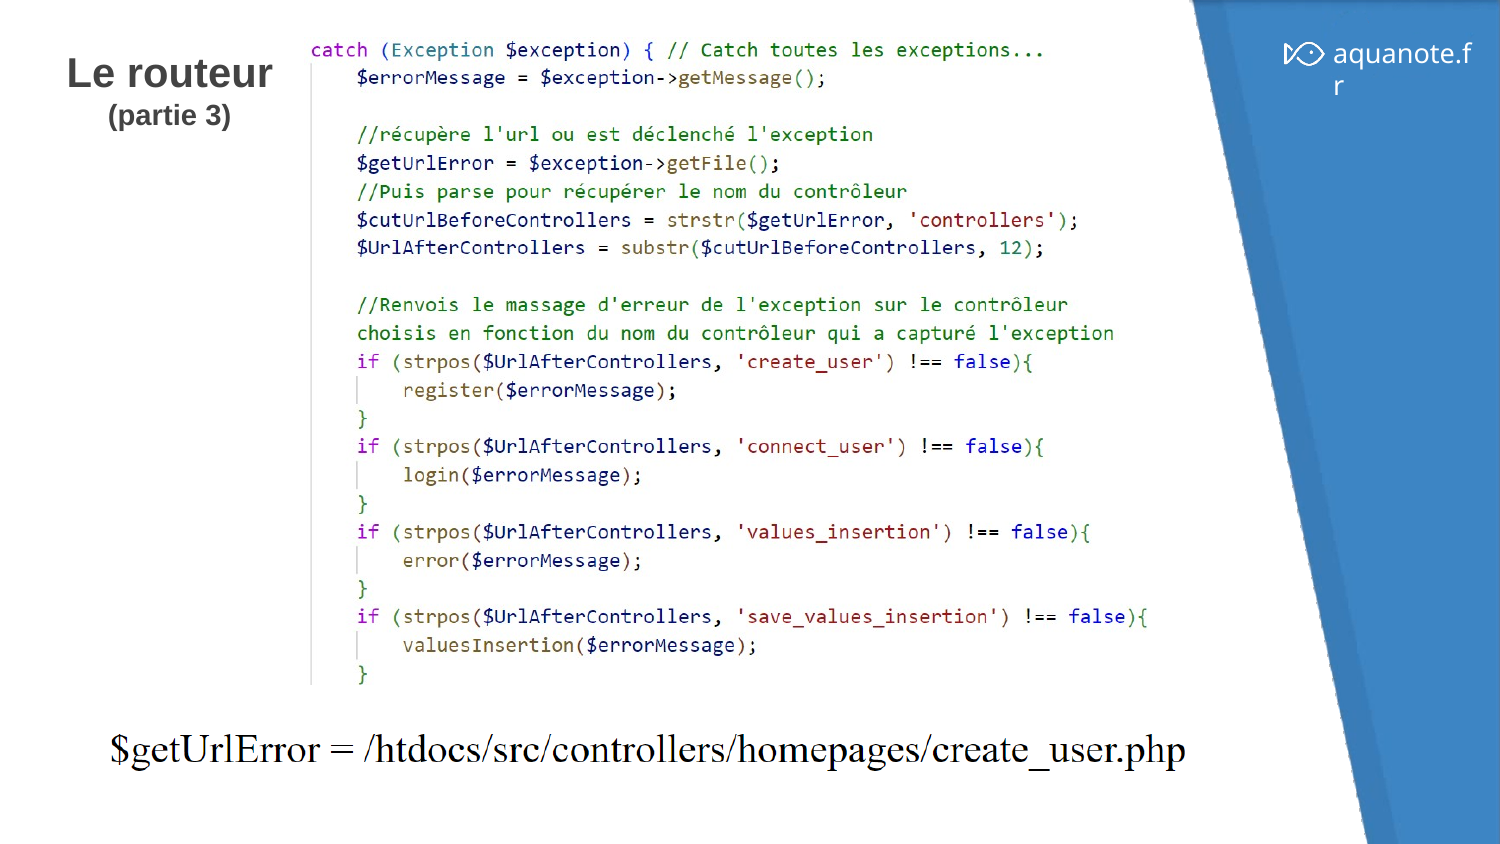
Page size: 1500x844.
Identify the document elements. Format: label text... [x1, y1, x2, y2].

picture [105, 0, 1500, 844]
text_box Le routeur (partie 3) [34, 31, 305, 147]
picture [304, 37, 1150, 685]
